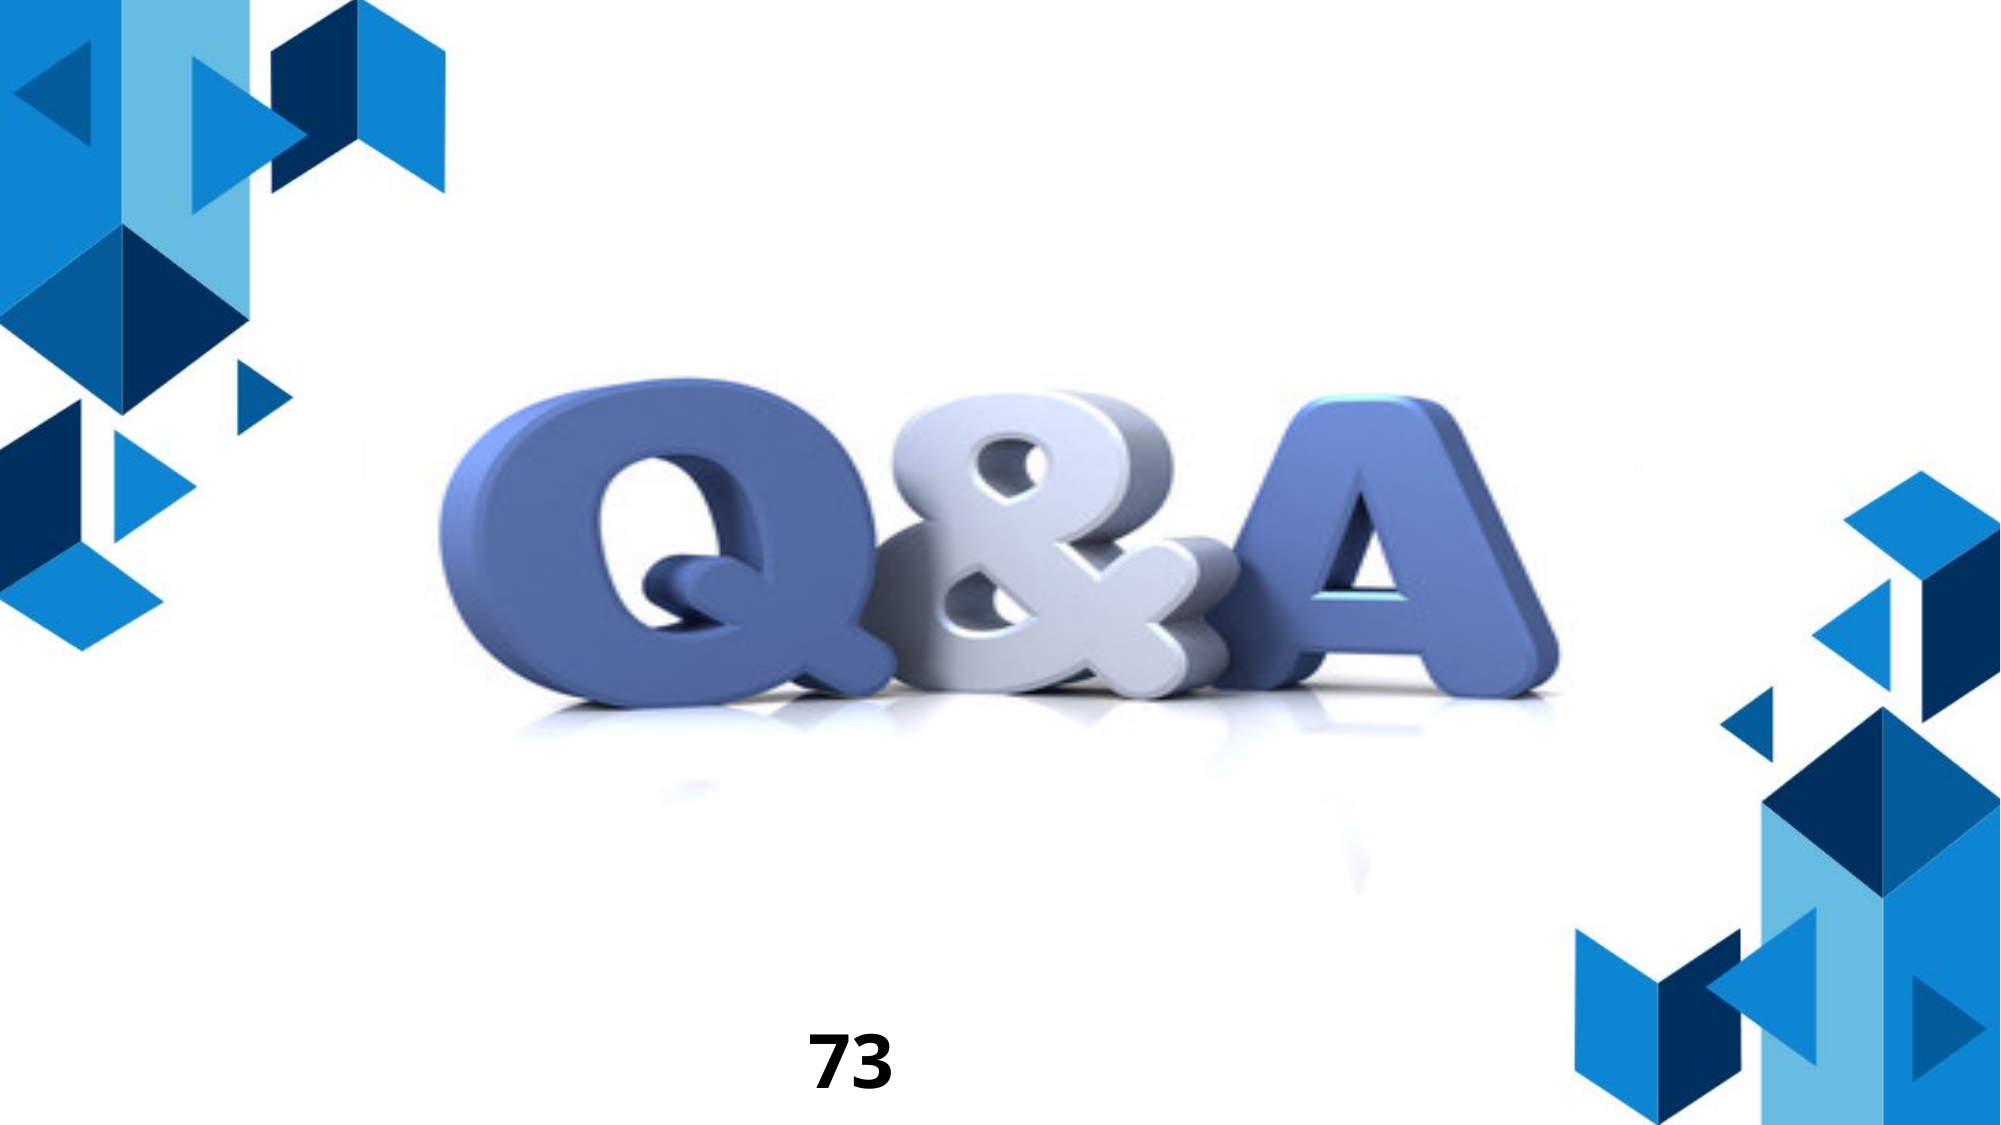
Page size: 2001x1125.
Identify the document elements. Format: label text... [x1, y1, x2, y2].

slide_number 73 [626, 1035, 1077, 1096]
picture [0, 0, 2001, 1125]
